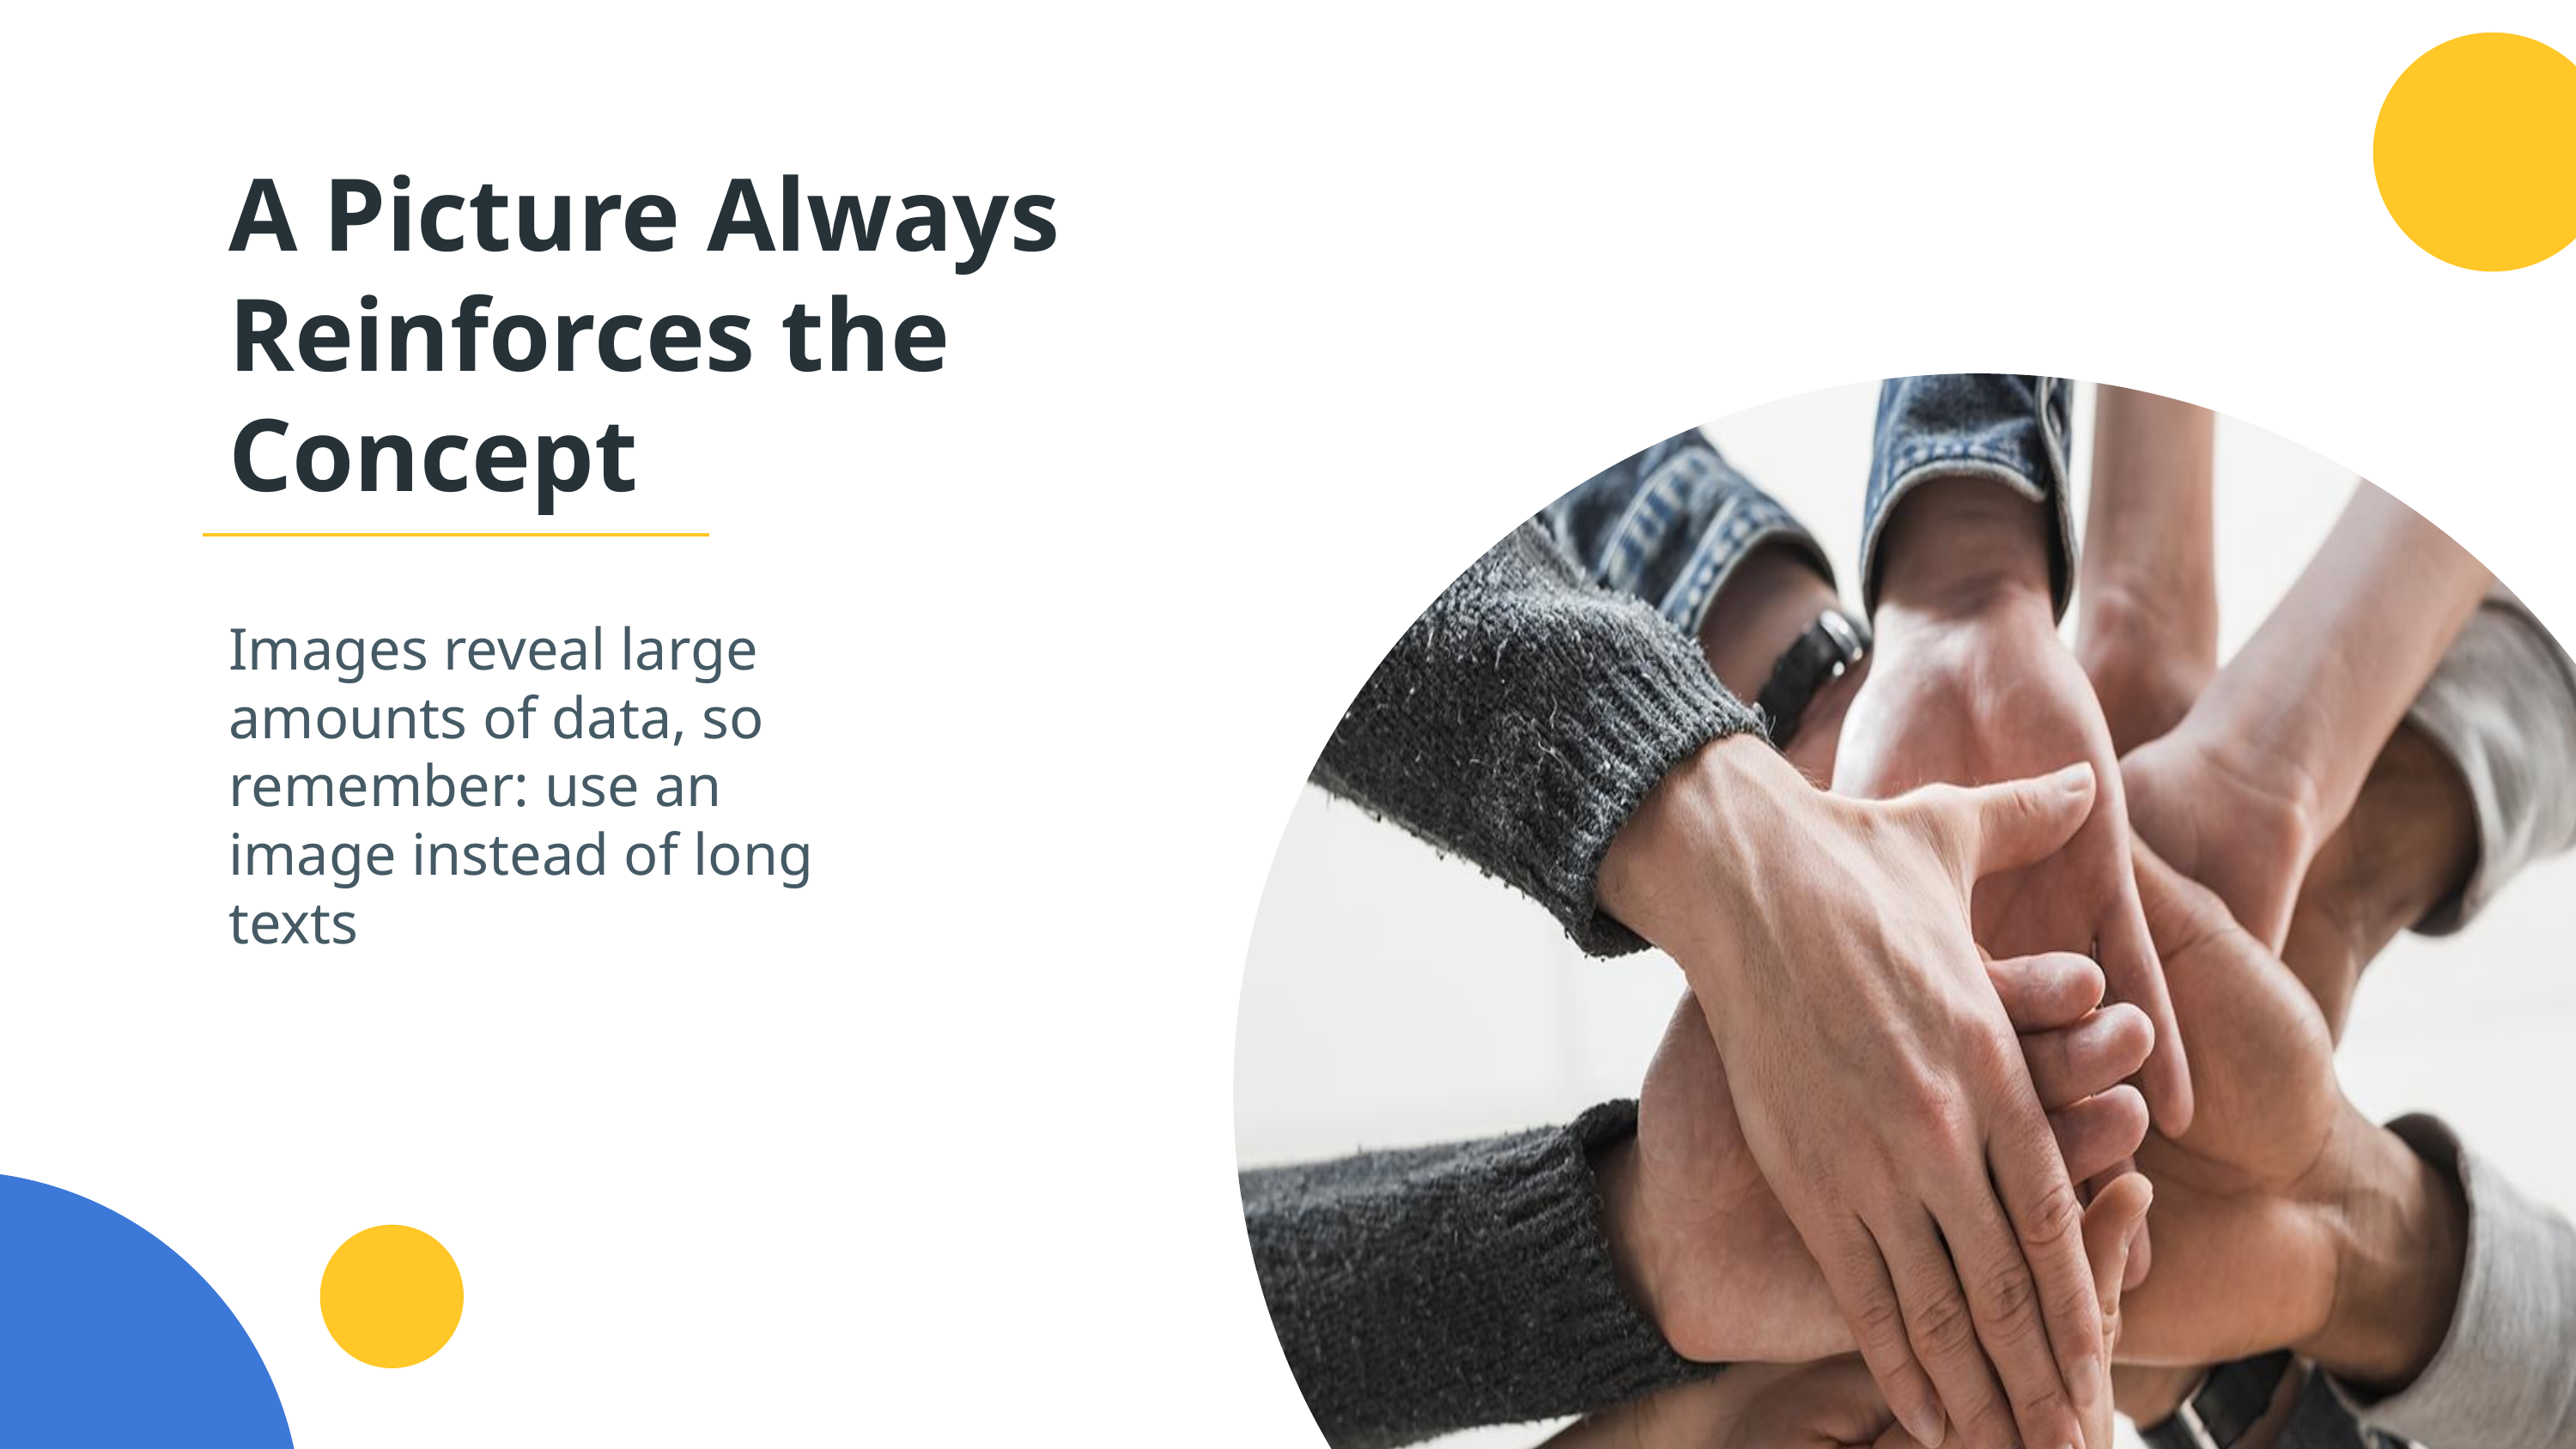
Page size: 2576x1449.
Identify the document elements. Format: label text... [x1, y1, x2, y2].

title A Picture Always Reinforces the Concept [203, 124, 1247, 493]
picture [1233, 373, 2576, 1449]
subtitle Images reveal large amounts of data, so remember: use an image instead of long texts [203, 586, 882, 900]
